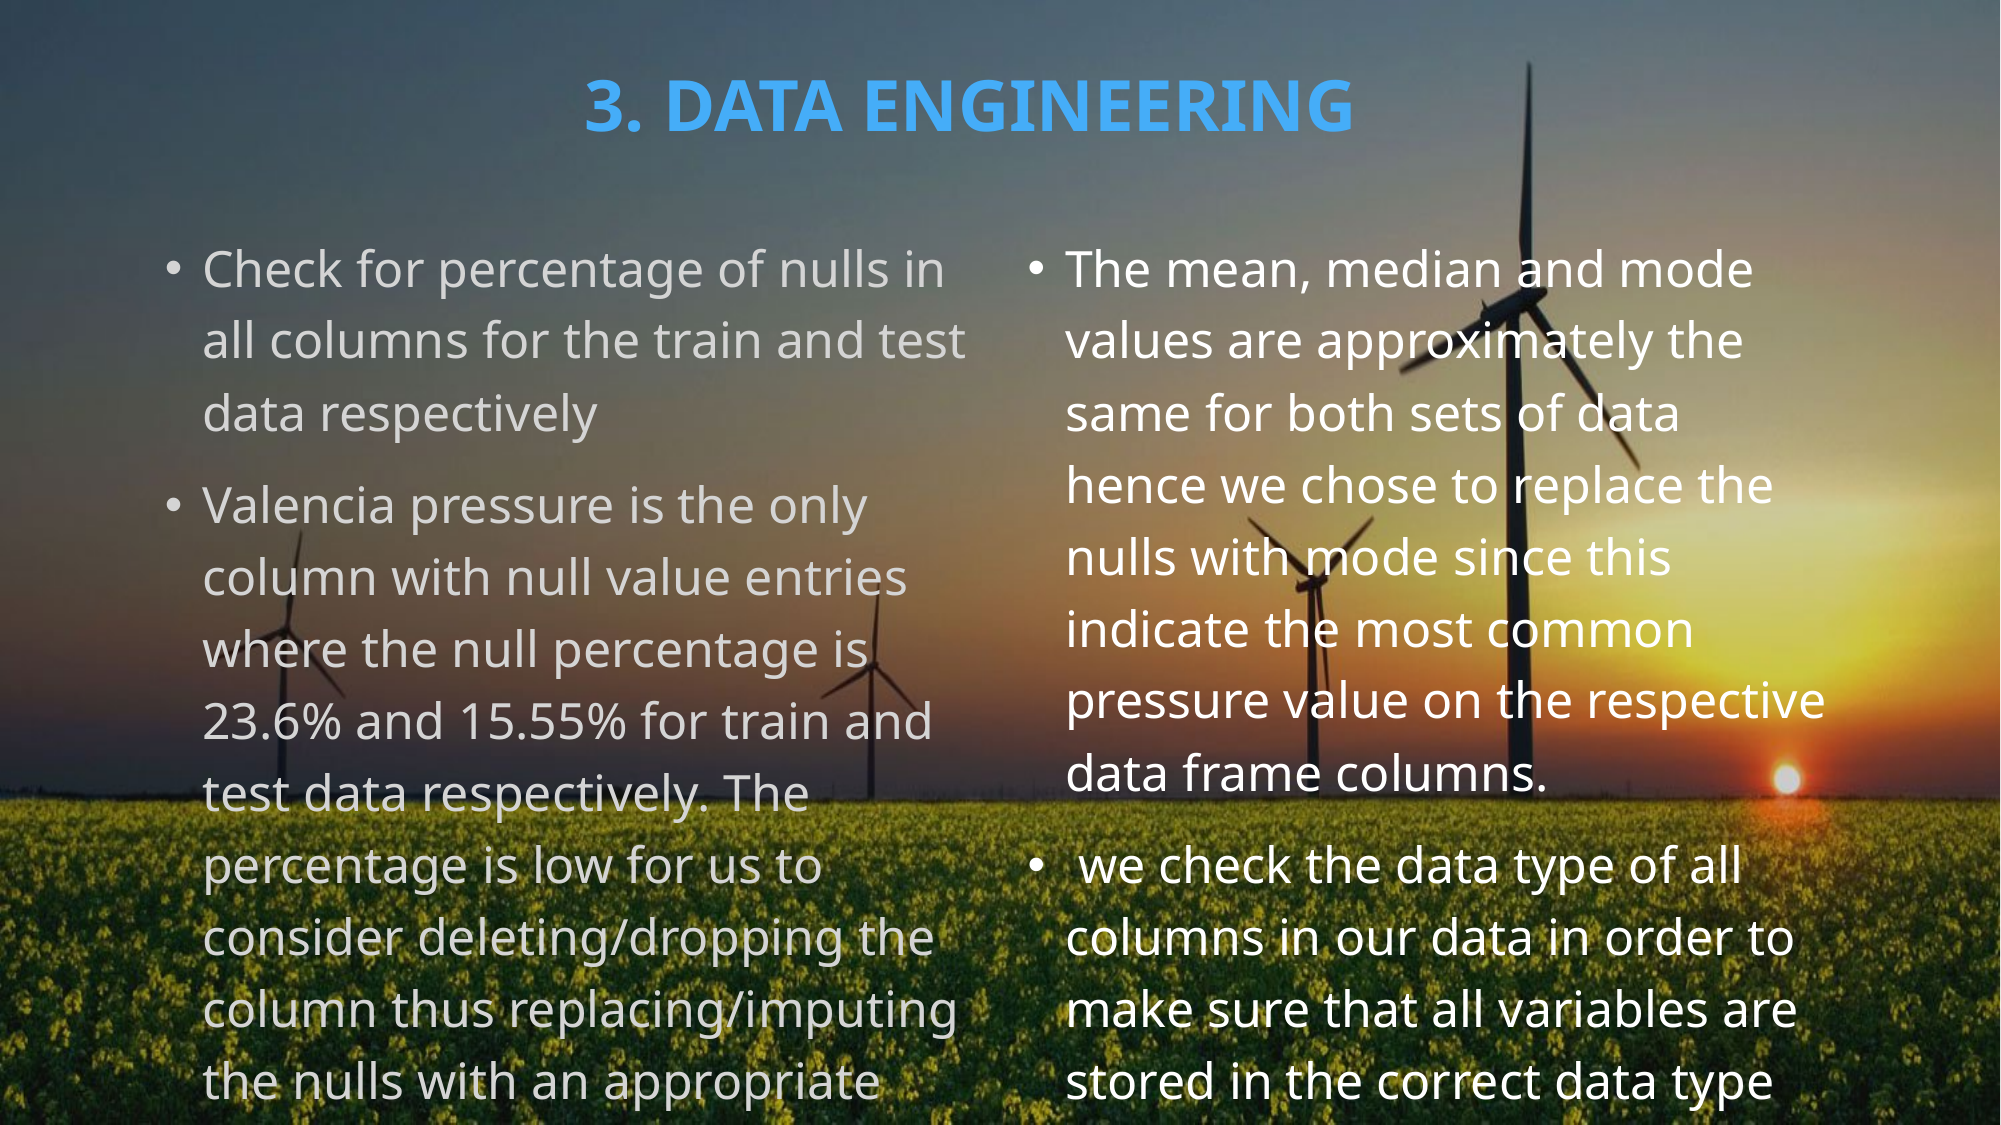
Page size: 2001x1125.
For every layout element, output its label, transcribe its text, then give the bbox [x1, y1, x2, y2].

title 3. DATA ENGINEERING [121, 0, 1820, 218]
list The mean, median and mode values are approximately the same for both sets of data hence we chose to replace the nulls with mode since this indicate the most common pressure value on the respective data frame columns. we check the data type of all columns in our data in order to make sure that all variables are stored in the correct data type [1012, 217, 1849, 1072]
list Check for percentage of nulls in all columns for the train and test data respectively Valencia pressure is the only column with null value entries where the null percentage is 23.6% and 15.55% for train and test data respectively. The percentage is low for us to consider deleting/dropping the column thus replacing/imputing the nulls with an appropriate statistic should be explored. [149, 217, 988, 1061]
picture [0, 0, 2001, 1125]
